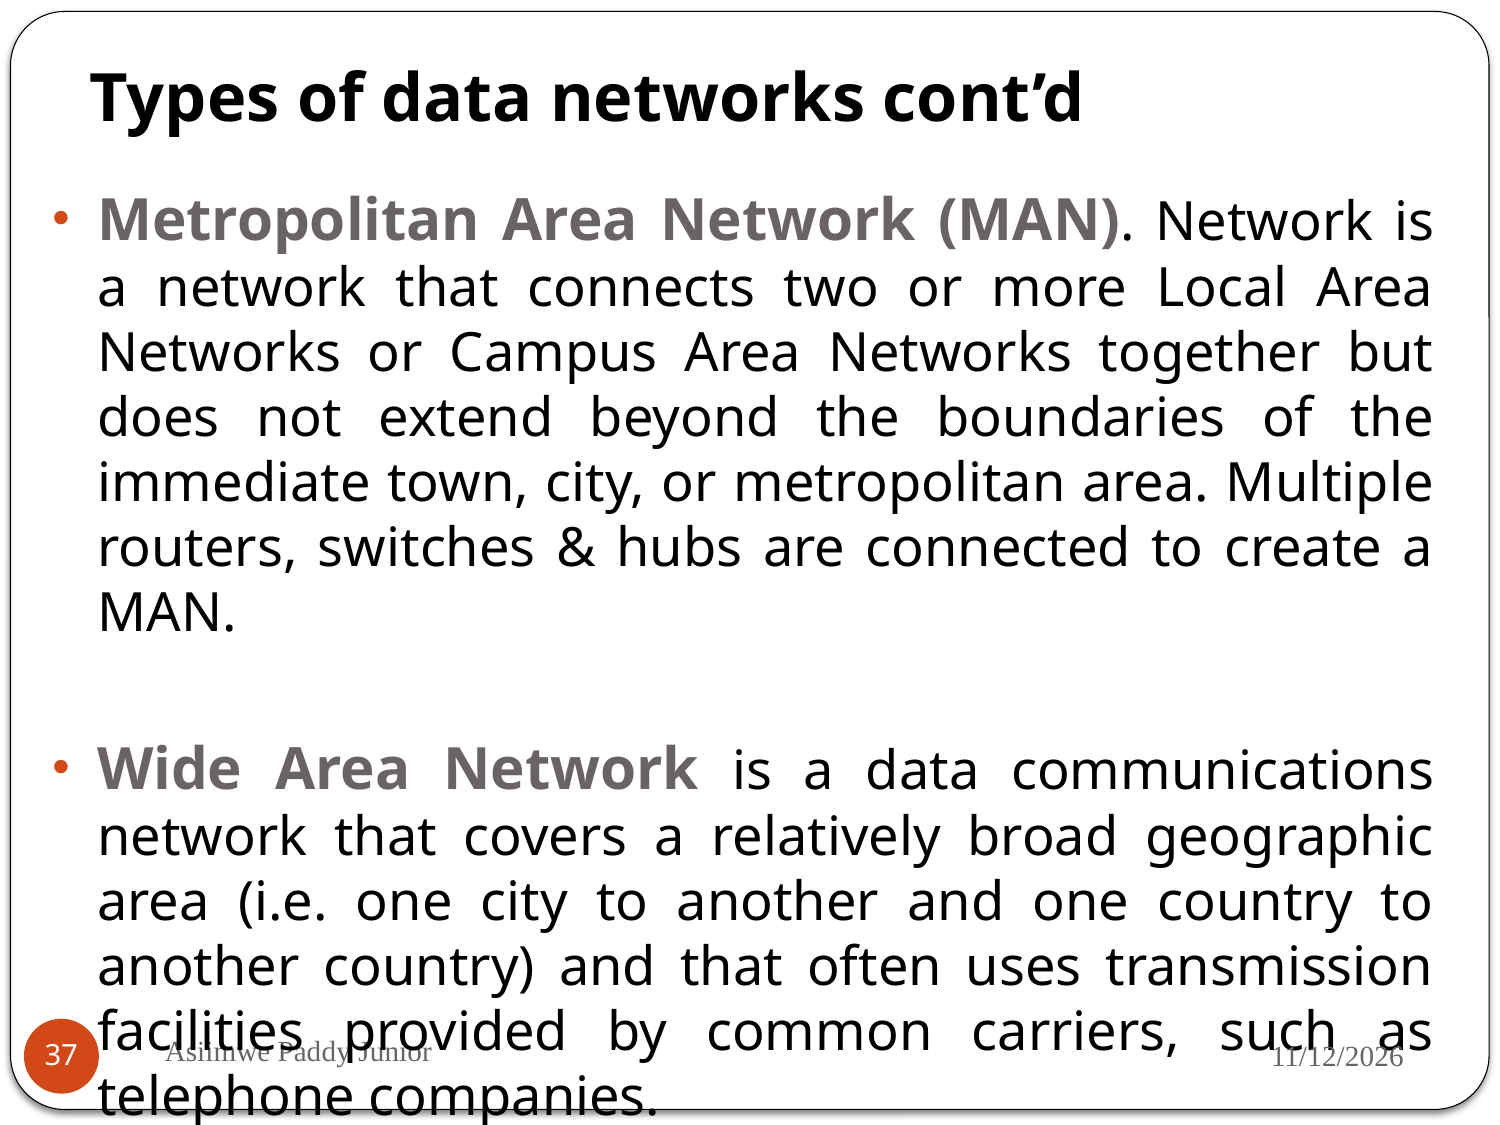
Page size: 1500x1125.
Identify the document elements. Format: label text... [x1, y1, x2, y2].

footer Asiimwe Paddy Junior [150, 1012, 800, 1088]
list Metropolitan Area Network (MAN). Network is a network that connects two or more Local Area Networks or Campus Area Networks together but does not extend beyond the boundaries of the immediate town, city, or metropolitan area. Multiple routers, switches & hubs are connected to create a MAN. Wide Area Network is a data communications network that covers a relatively broad geographic area (i.e. one city to another and one country to another country) and that often uses transmission facilities provided by common carriers, such as telephone companies. [37, 174, 1450, 1100]
slide_number 37 [23, 1018, 99, 1094]
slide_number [1012, 1015, 1419, 1094]
title Types of data networks cont’d [75, 24, 1425, 150]
